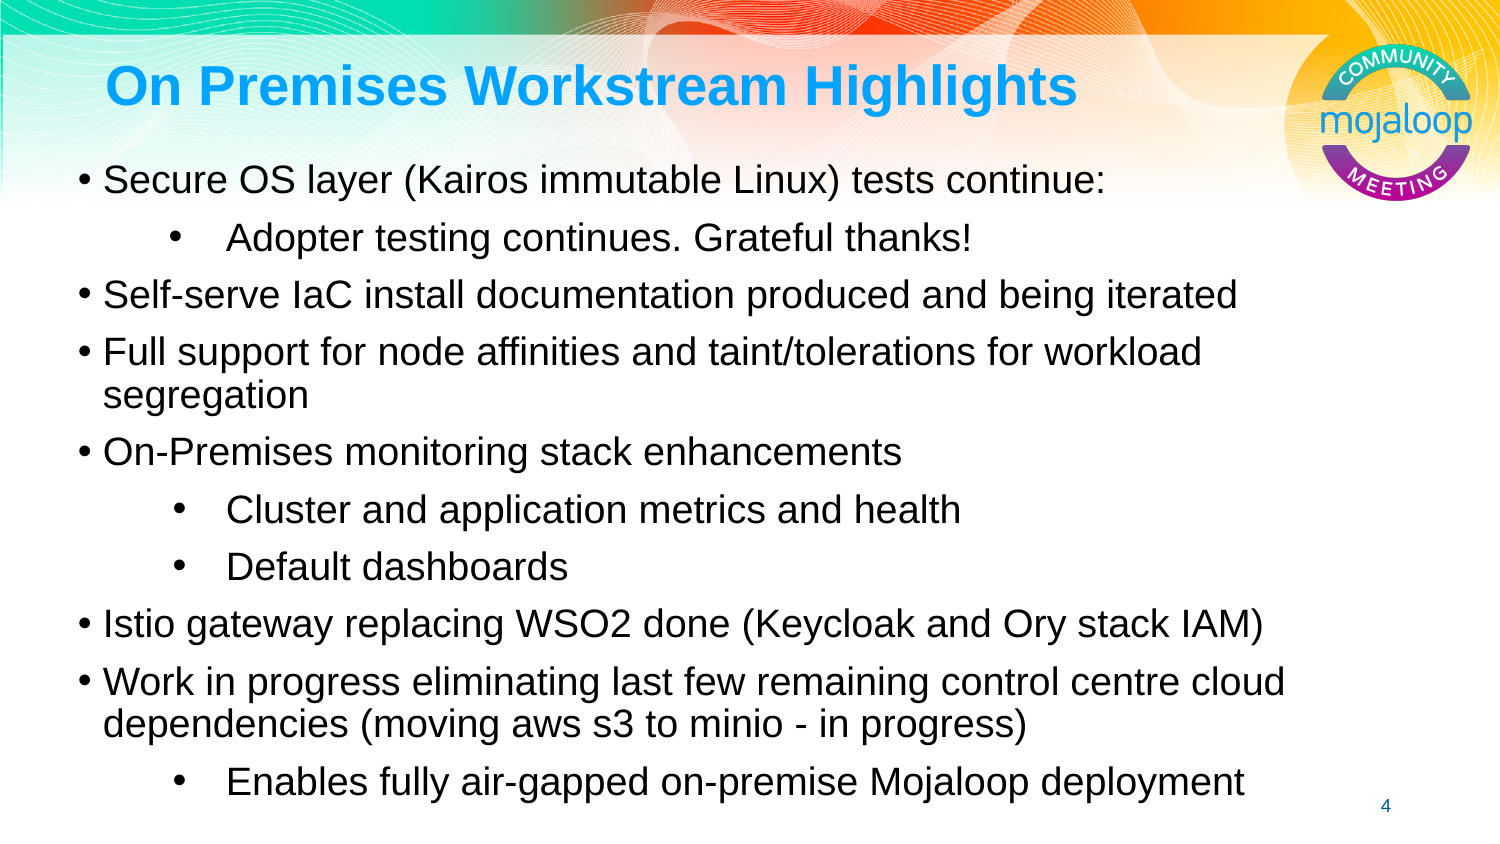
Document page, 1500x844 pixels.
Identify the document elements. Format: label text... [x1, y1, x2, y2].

slide_number ‹#› [1059, 782, 1397, 827]
list Secure OS layer (Kairos immutable Linux) tests continue: Adopter testing continues. Grateful thanks! Self-serve IaC install documentation produced and being iterated Full support for node affinities and taint/tolerations for workload segregation On-Premises monitoring stack enhancements Cluster and application metrics and health Default dashboards Istio gateway replacing WSO2 done (Keycloak and Ory stack IAM) Work in progress eliminating last few remaining control centre cloud dependencies (moving aws s3 to minio - in progress) Enables fully air-gapped on-premise Mojaloop deployment [70, 157, 1311, 809]
title On Premises Workstream Highlights [99, 27, 1260, 146]
picture [0, 0, 1500, 844]
